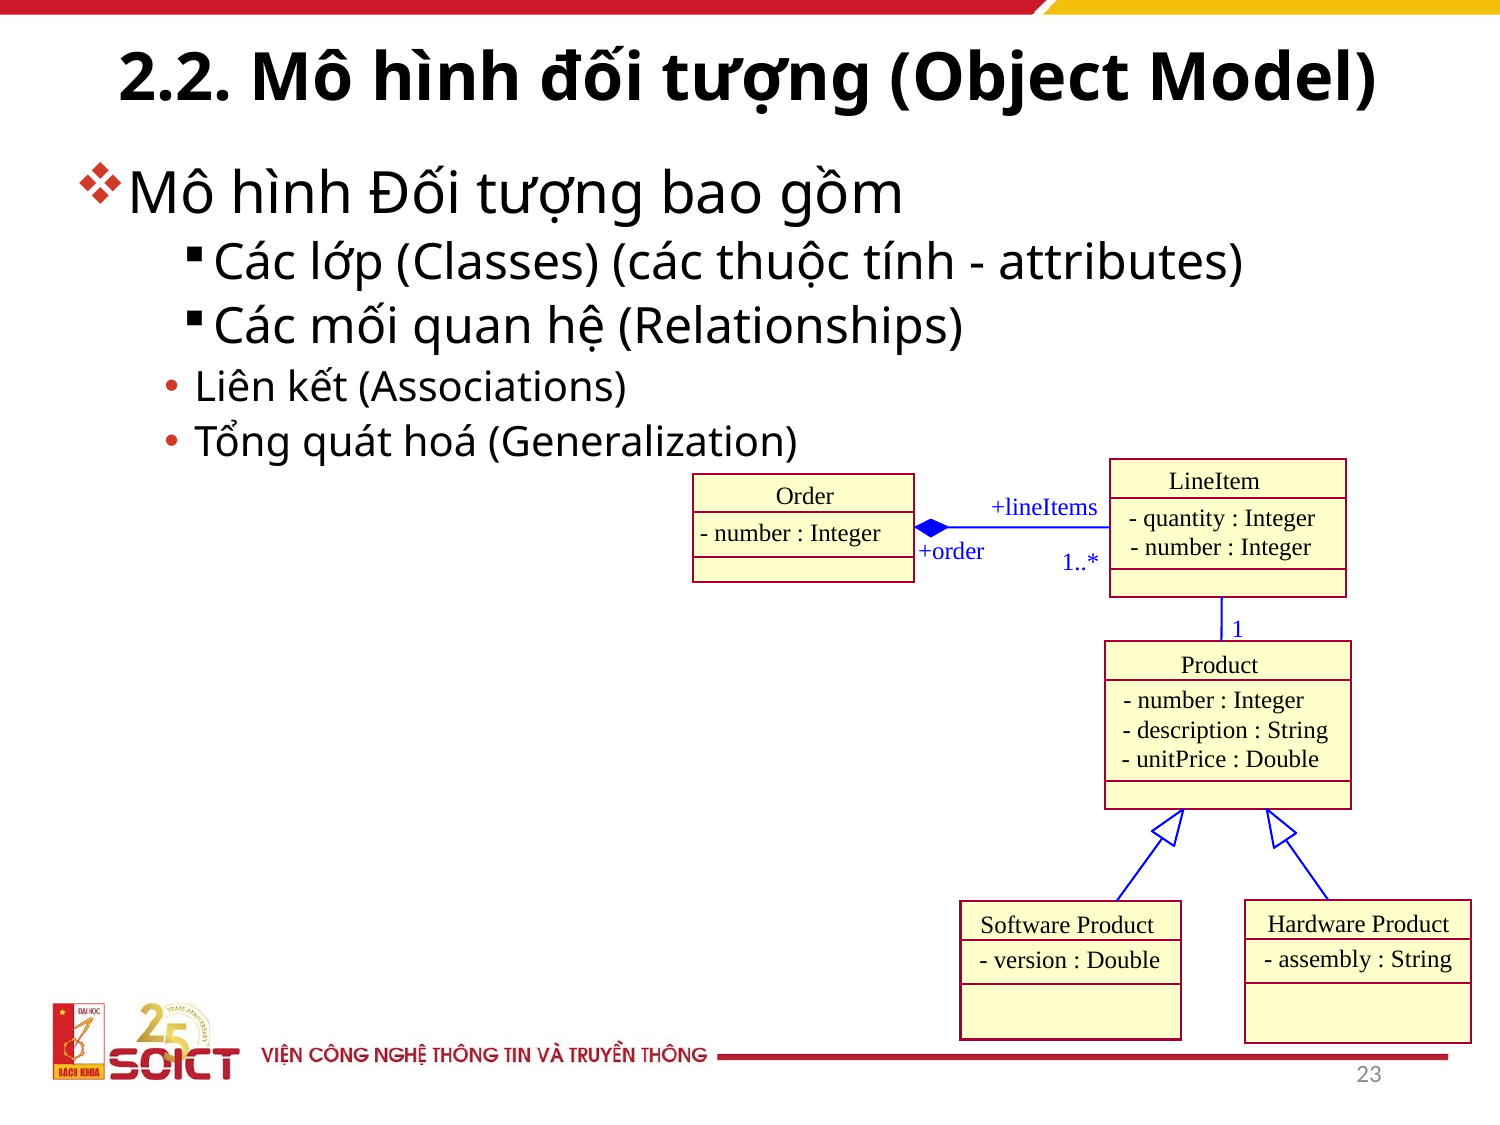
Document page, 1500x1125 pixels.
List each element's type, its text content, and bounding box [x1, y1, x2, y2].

slide_number 23 [1059, 1043, 1397, 1103]
title 2.2. Mô hình đối tượng (Object Model) [103, 18, 1397, 140]
picture [0, 0, 1500, 1125]
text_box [692, 458, 1472, 1043]
list Mô hình Đối tượng bao gồm Các lớp (Classes) (các thuộc tính - attributes) Các mối quan hệ (Relationships) Liên kết (Associations) Tổng quát hoá (Generalization) [59, 155, 1452, 500]
